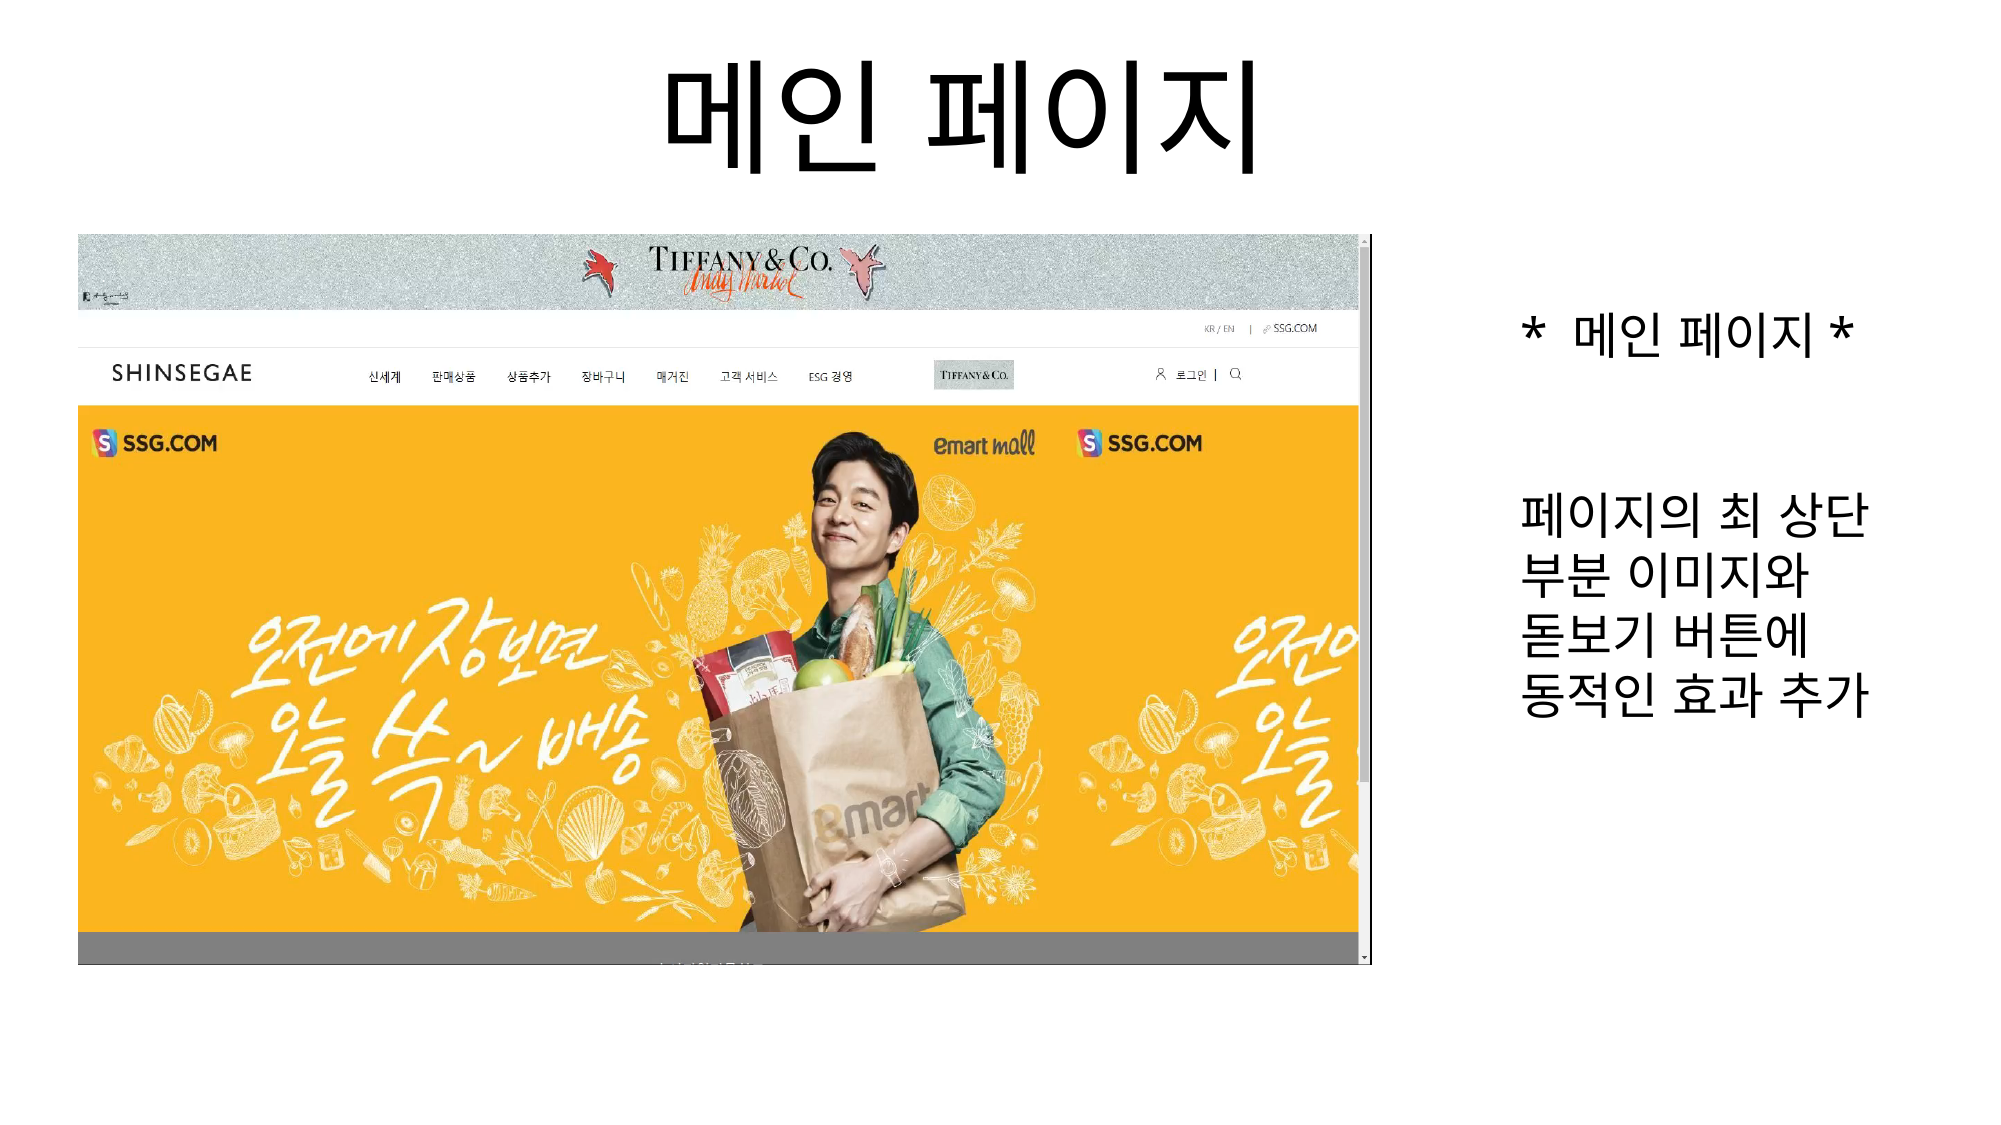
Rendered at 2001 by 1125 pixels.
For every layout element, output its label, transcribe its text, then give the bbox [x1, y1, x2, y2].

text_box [77, 233, 1373, 966]
title 메인 페이지 [213, 0, 1714, 200]
text_box * 메인 페이지* 페이지의 최 상단 부분 이미지와 돋보기 버튼에 동적인 효과 추가 [1505, 297, 1923, 732]
